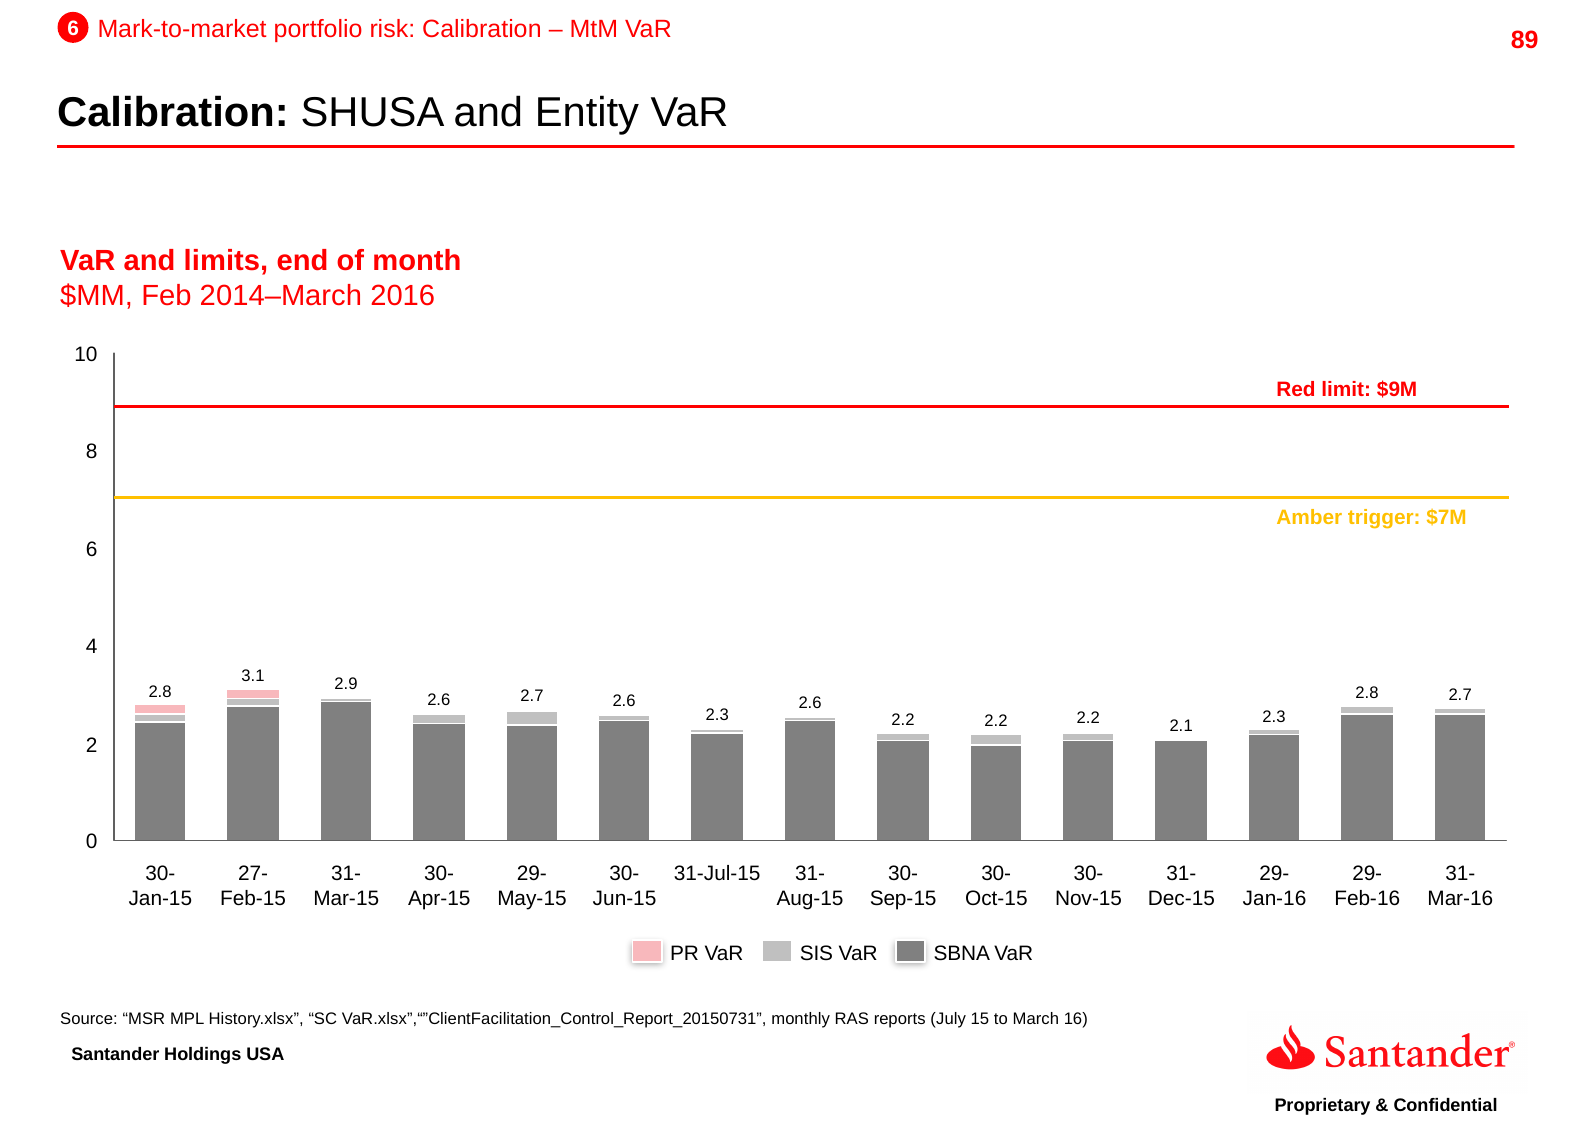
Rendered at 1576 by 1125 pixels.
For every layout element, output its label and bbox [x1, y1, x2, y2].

text_box [74, 337, 1523, 910]
picture [1247, 1011, 1528, 1094]
text_box [799, 939, 880, 965]
text_box [60, 1007, 1508, 1028]
list [57, 74, 1479, 146]
text_box [57, 11, 676, 44]
text_box [60, 241, 1486, 312]
text_box [933, 939, 1037, 965]
text_box [895, 939, 926, 963]
text_box [632, 939, 663, 963]
text_box [670, 939, 746, 965]
text_box [761, 940, 792, 962]
